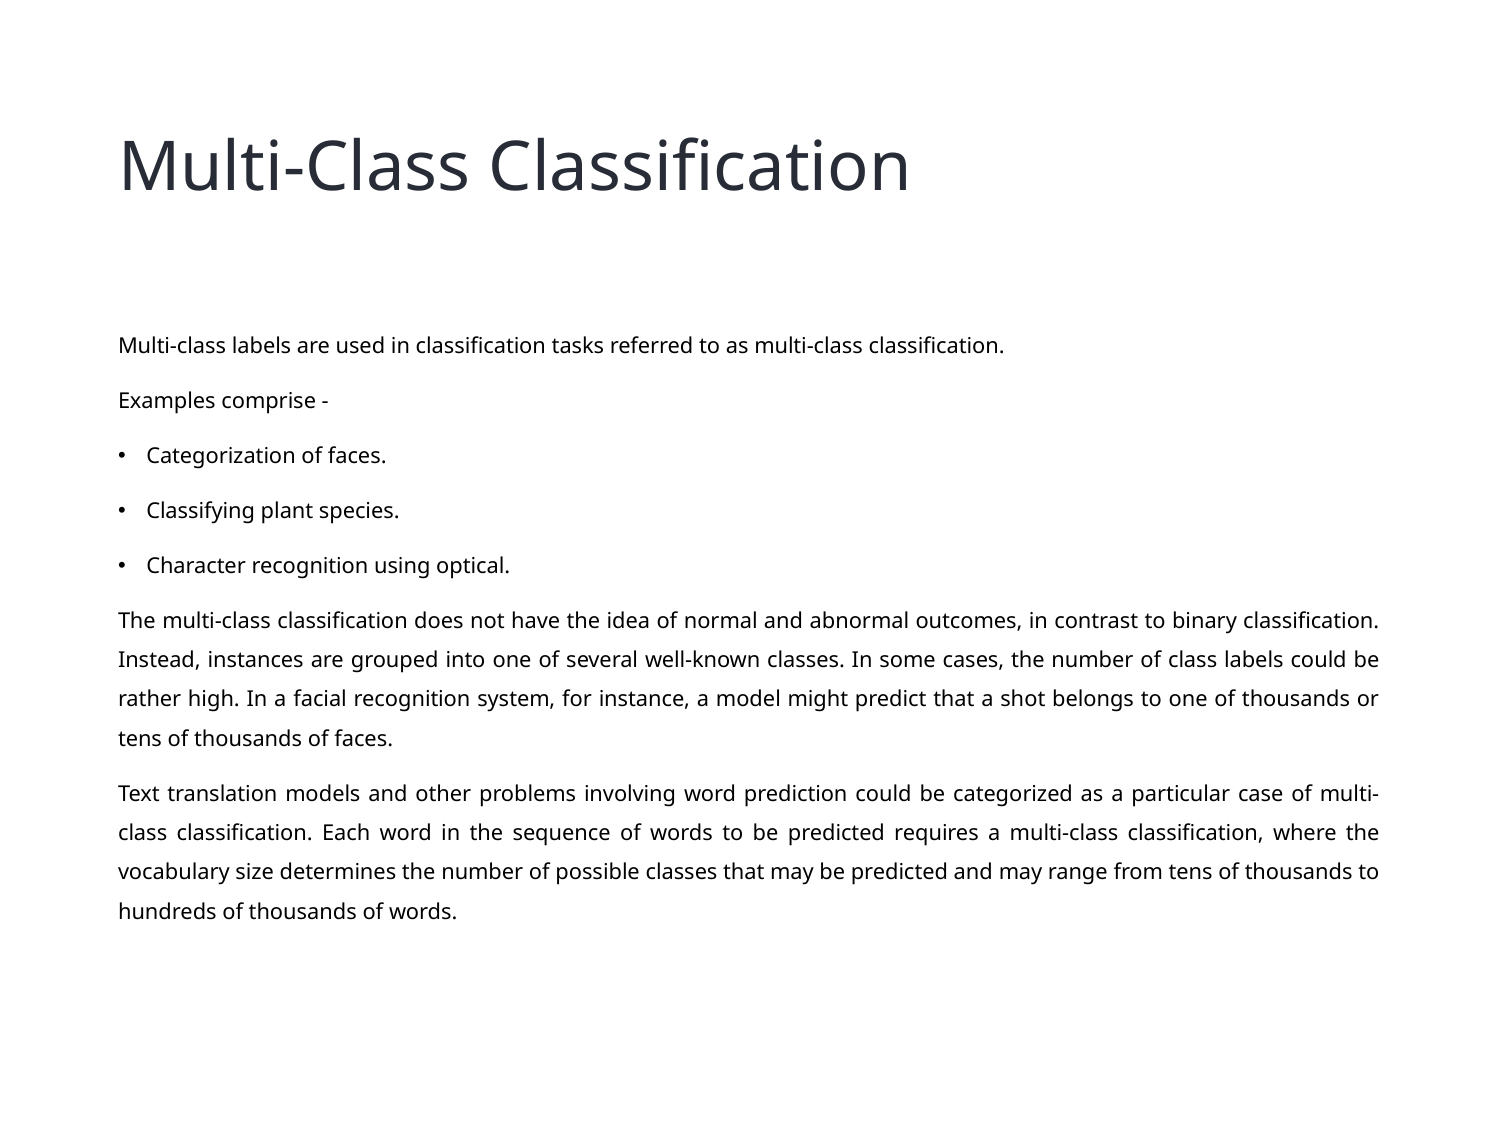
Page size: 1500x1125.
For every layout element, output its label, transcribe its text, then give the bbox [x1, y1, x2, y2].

list Multi-class labels are used in classification tasks referred to as multi-class classification. Examples comprise - Categorization of faces. Classifying plant species. Character recognition using optical. The multi-class classification does not have the idea of normal and abnormal outcomes, in contrast to binary classification. Instead, instances are grouped into one of several well-known classes. In some cases, the number of class labels could be rather high. In a facial recognition system, for instance, a model might predict that a shot belongs to one of thousands or tens of thousands of faces. Text translation models and other problems involving word prediction could be categorized as a particular case of multi-class classification. Each word in the sequence of words to be predicted requires a multi-class classification, where the vocabulary size determines the number of possible classes that may be predicted and may range from tens of thousands to hundreds of thousands of words. [103, 310, 1397, 847]
title Multi-Class Classification [103, 59, 1397, 278]
